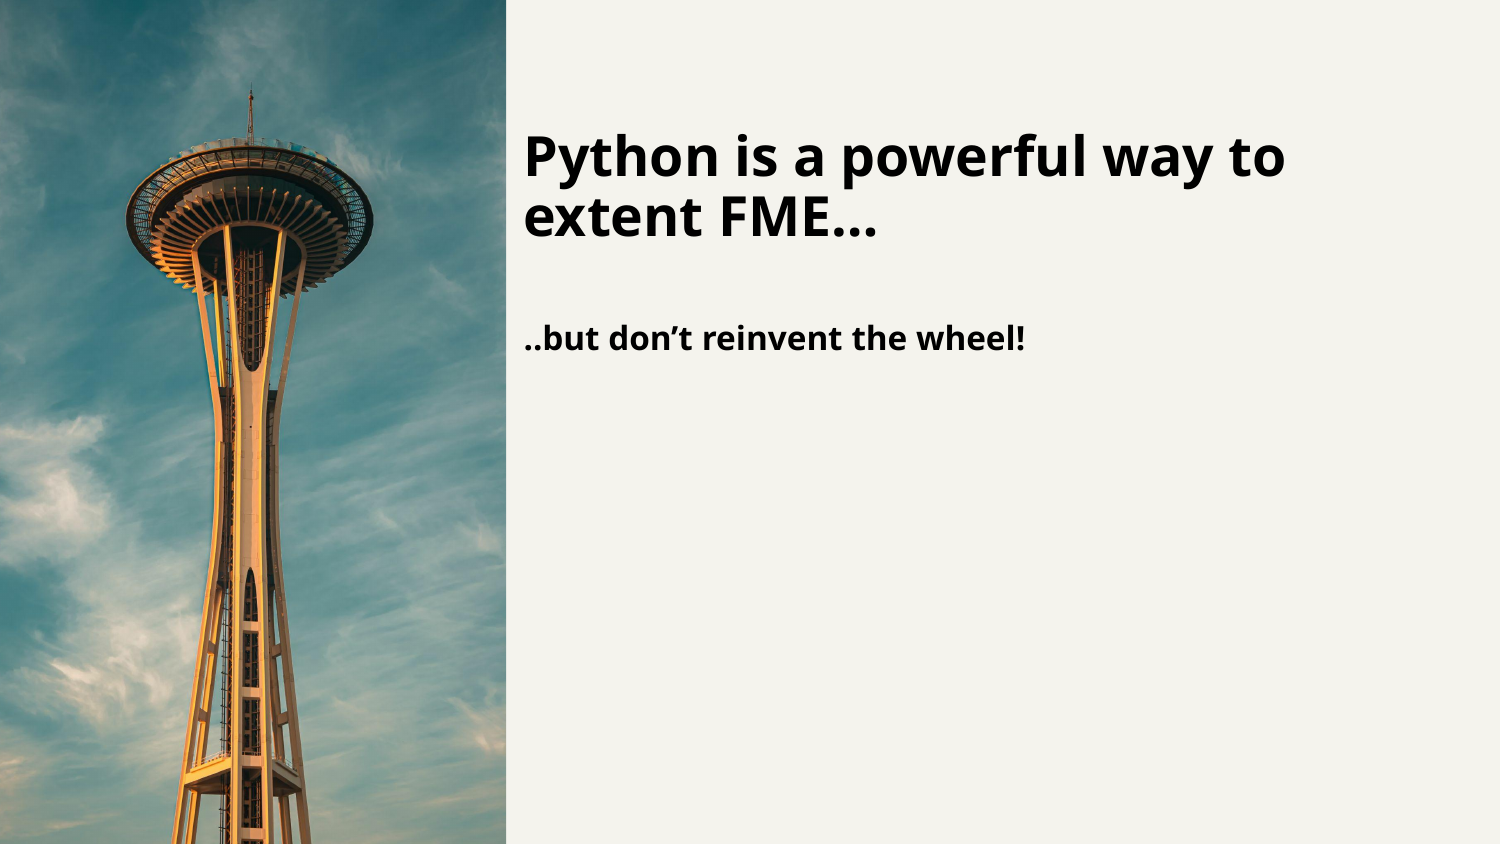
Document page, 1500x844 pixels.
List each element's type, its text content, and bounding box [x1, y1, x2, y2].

list ..but don’t reinvent the wheel! [523, 266, 1431, 674]
title Python is a powerful way to extent FME… [523, 128, 1431, 249]
picture [0, 0, 507, 844]
